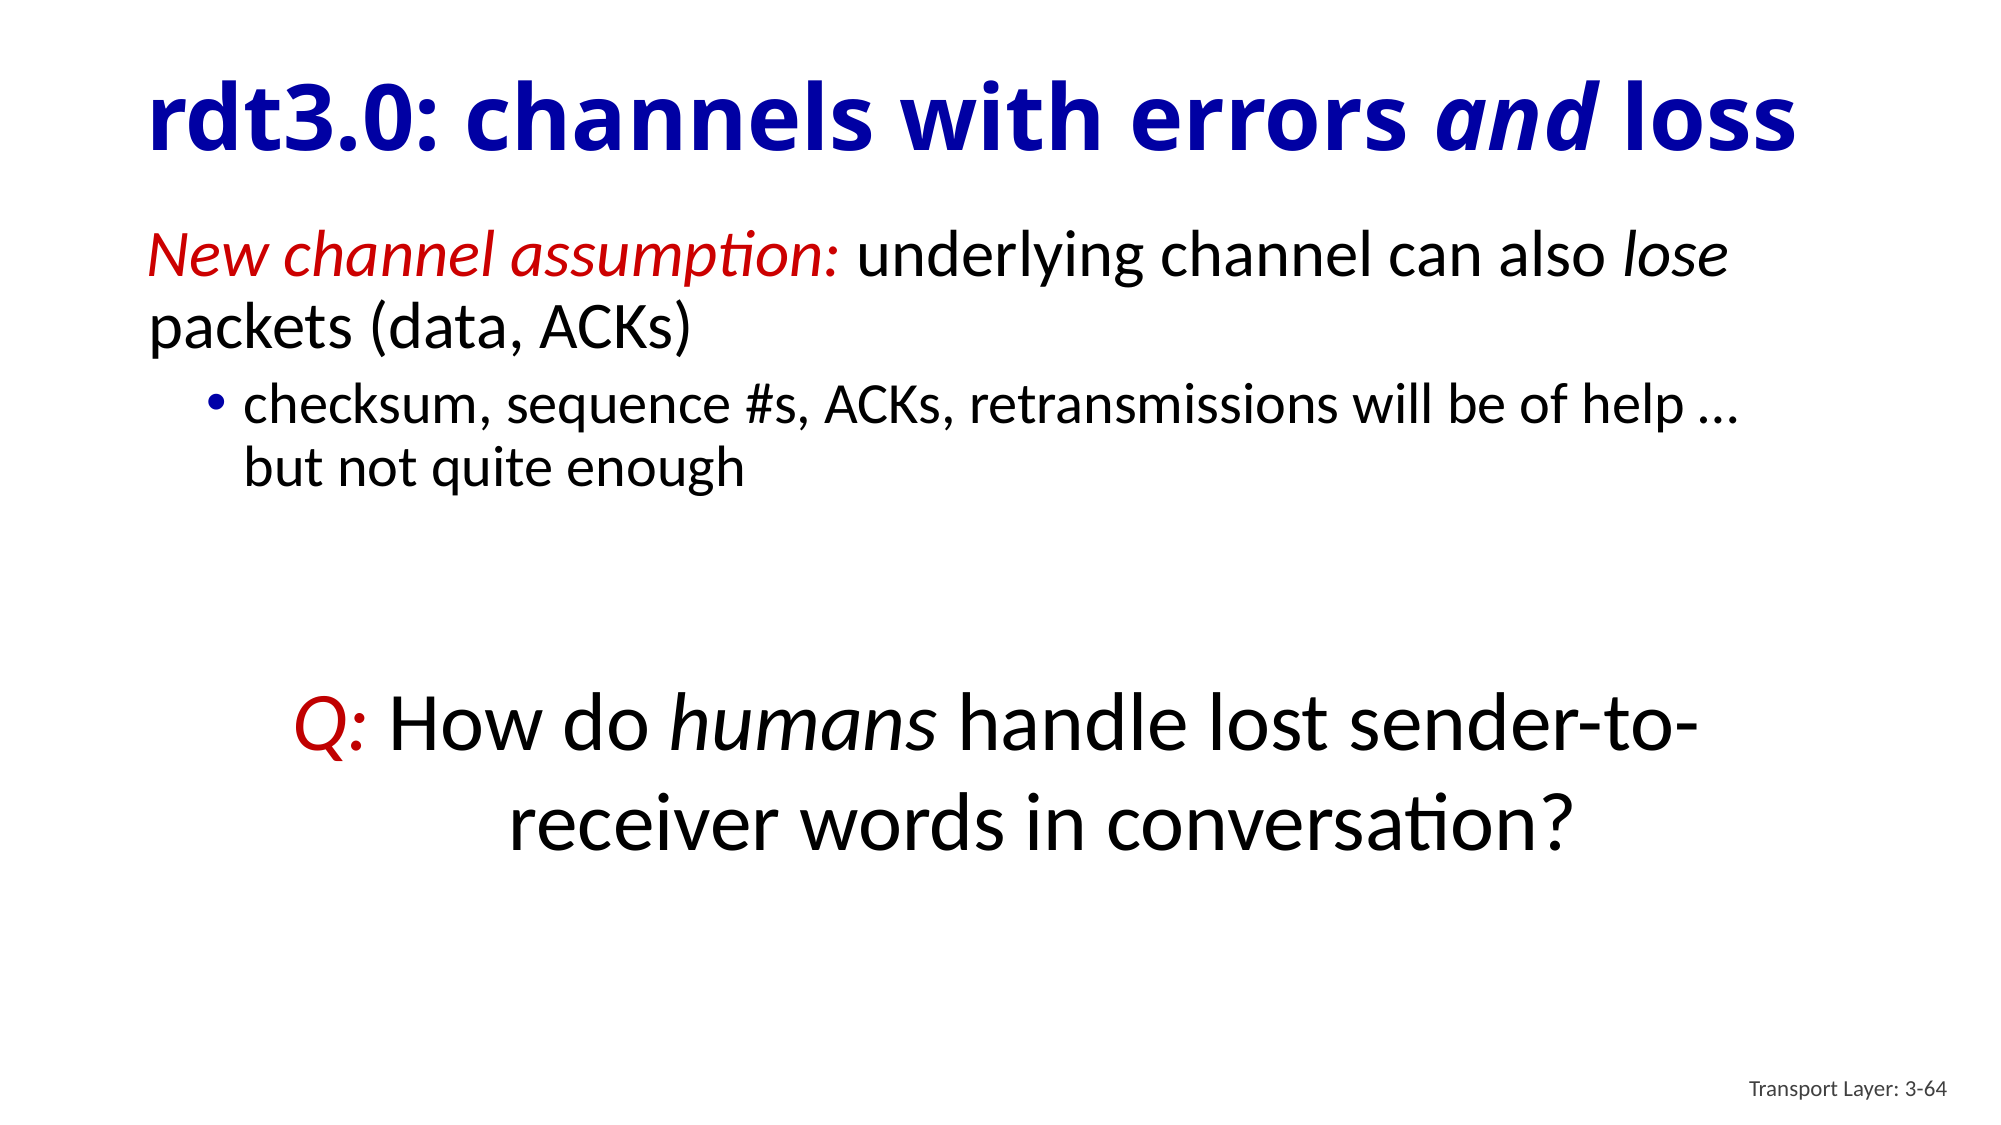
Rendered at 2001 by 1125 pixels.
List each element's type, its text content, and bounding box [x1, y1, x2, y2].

text_box Q: How do humans handle lost sender-to-receiver words in conversation? [221, 659, 1770, 875]
text_box New channel assumption: underlying channel can also lose packets (data, ACKs) checksum, sequence #s, ACKs, retransmissions will be of help … but not quite enough [114, 211, 1843, 975]
title rdt3.0: channels with errors and loss [131, 47, 1952, 195]
slide_number Transport Layer: 3-64 [1512, 1056, 1963, 1117]
